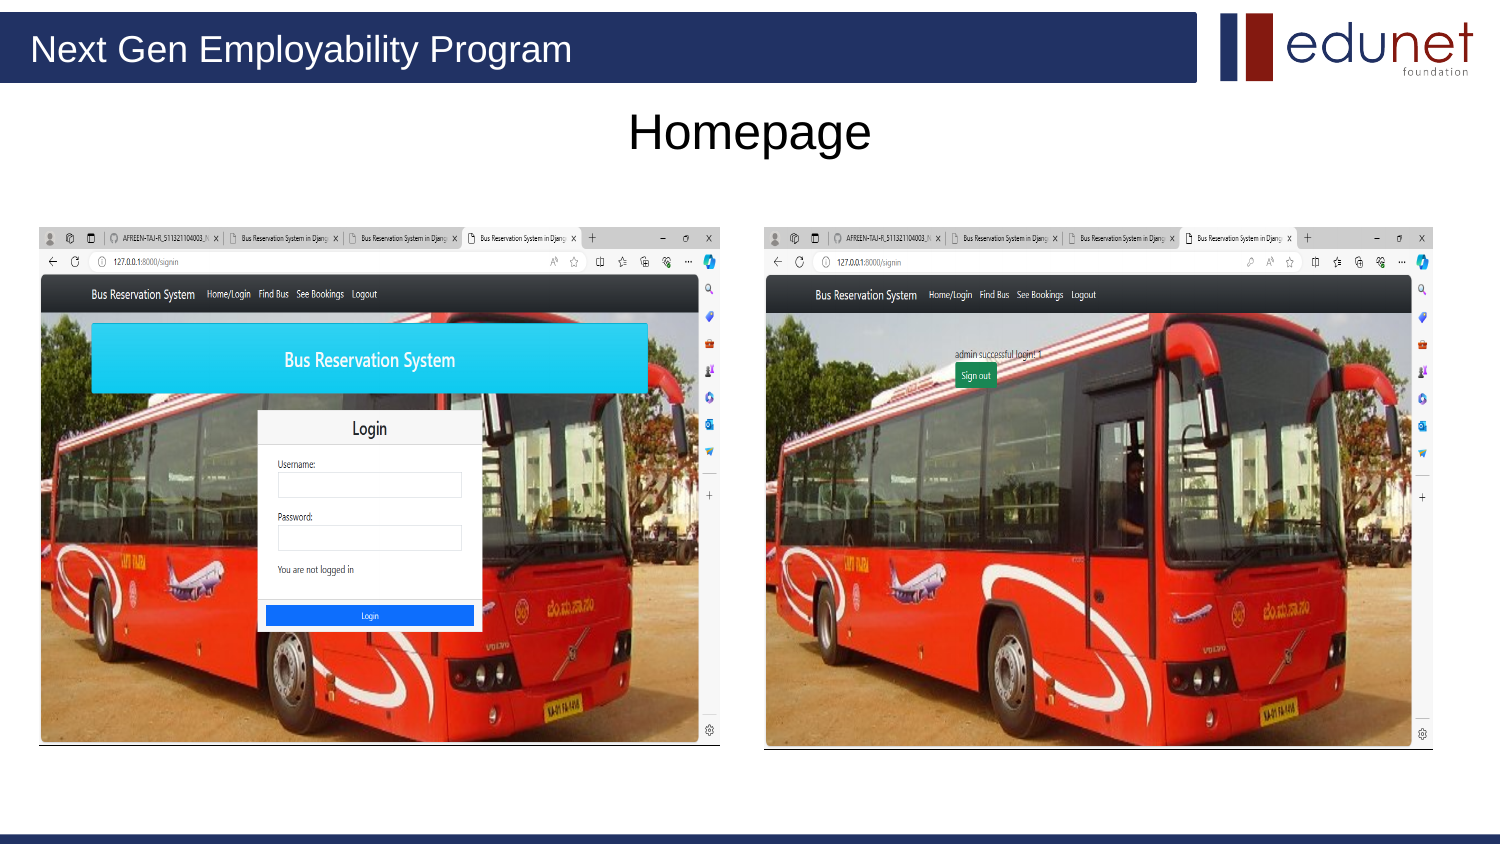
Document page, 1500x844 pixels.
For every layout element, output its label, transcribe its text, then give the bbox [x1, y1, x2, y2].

title Homepage [25, 100, 1475, 175]
picture [1279, 14, 1482, 83]
picture [39, 227, 720, 747]
picture [764, 227, 1434, 750]
